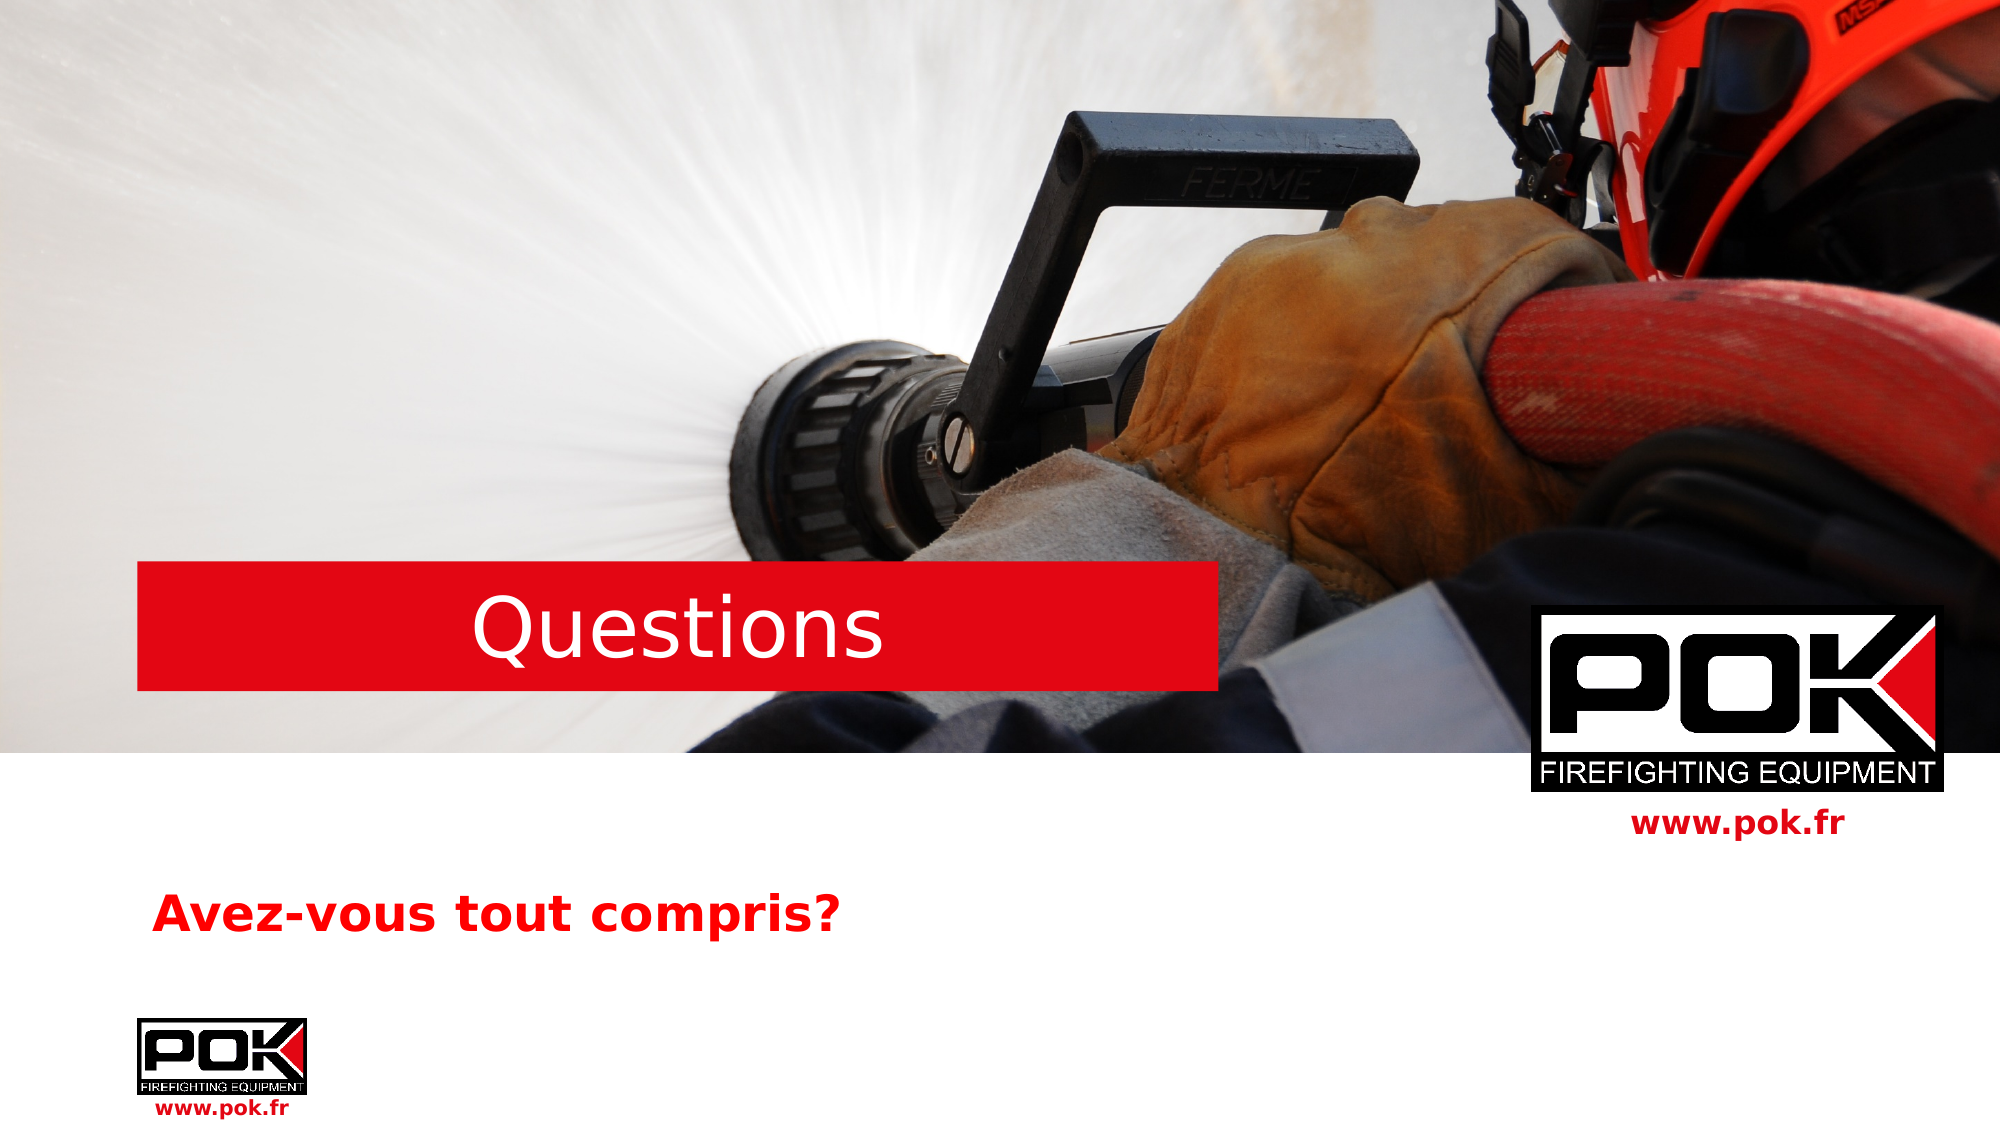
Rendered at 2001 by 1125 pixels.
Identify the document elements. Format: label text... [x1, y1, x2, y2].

picture [0, 0, 2000, 792]
picture [137, 1018, 307, 1095]
subtitle Avez-vous tout compris? [137, 880, 1638, 960]
title Questions [137, 575, 1219, 684]
